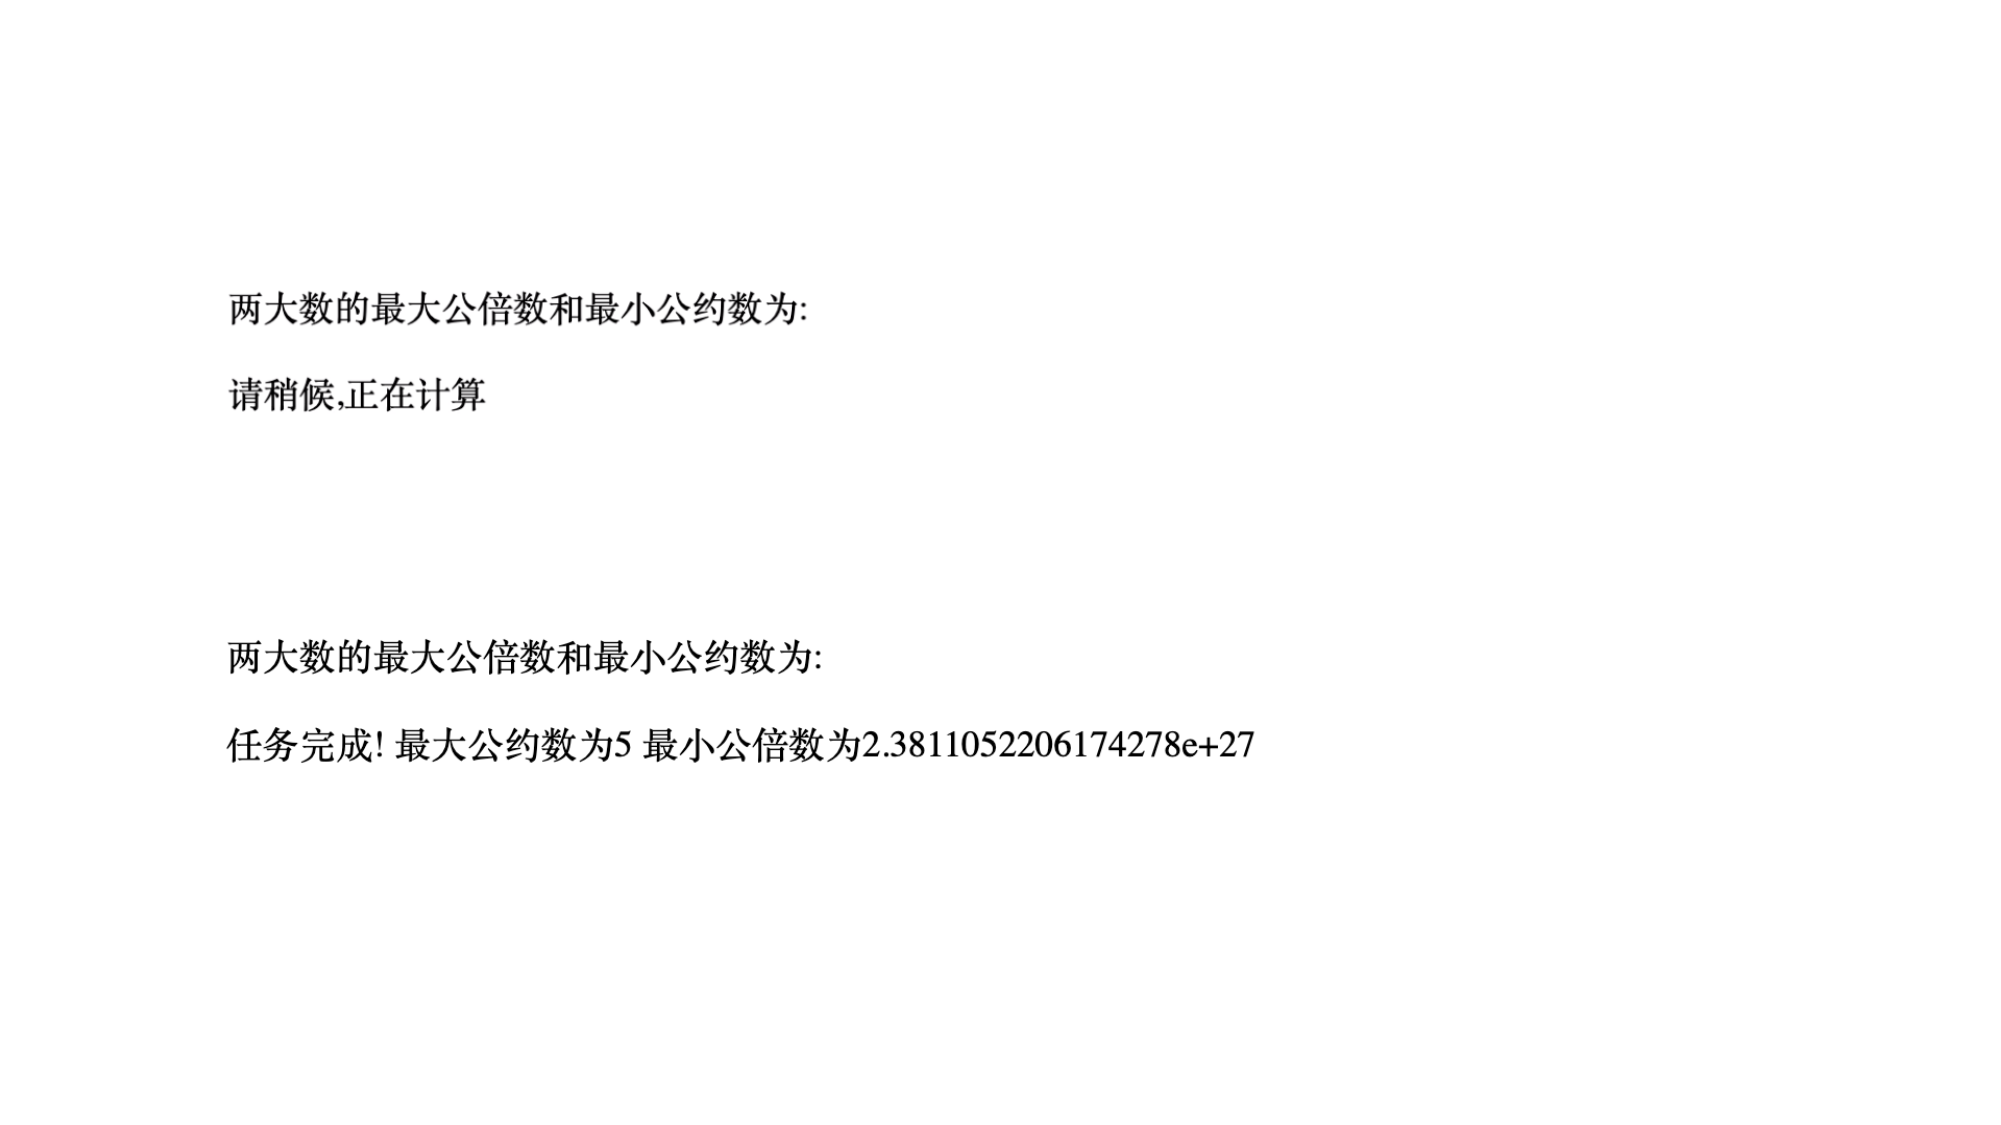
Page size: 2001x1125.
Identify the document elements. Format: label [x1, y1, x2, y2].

picture [218, 618, 1365, 790]
picture [218, 273, 1007, 447]
